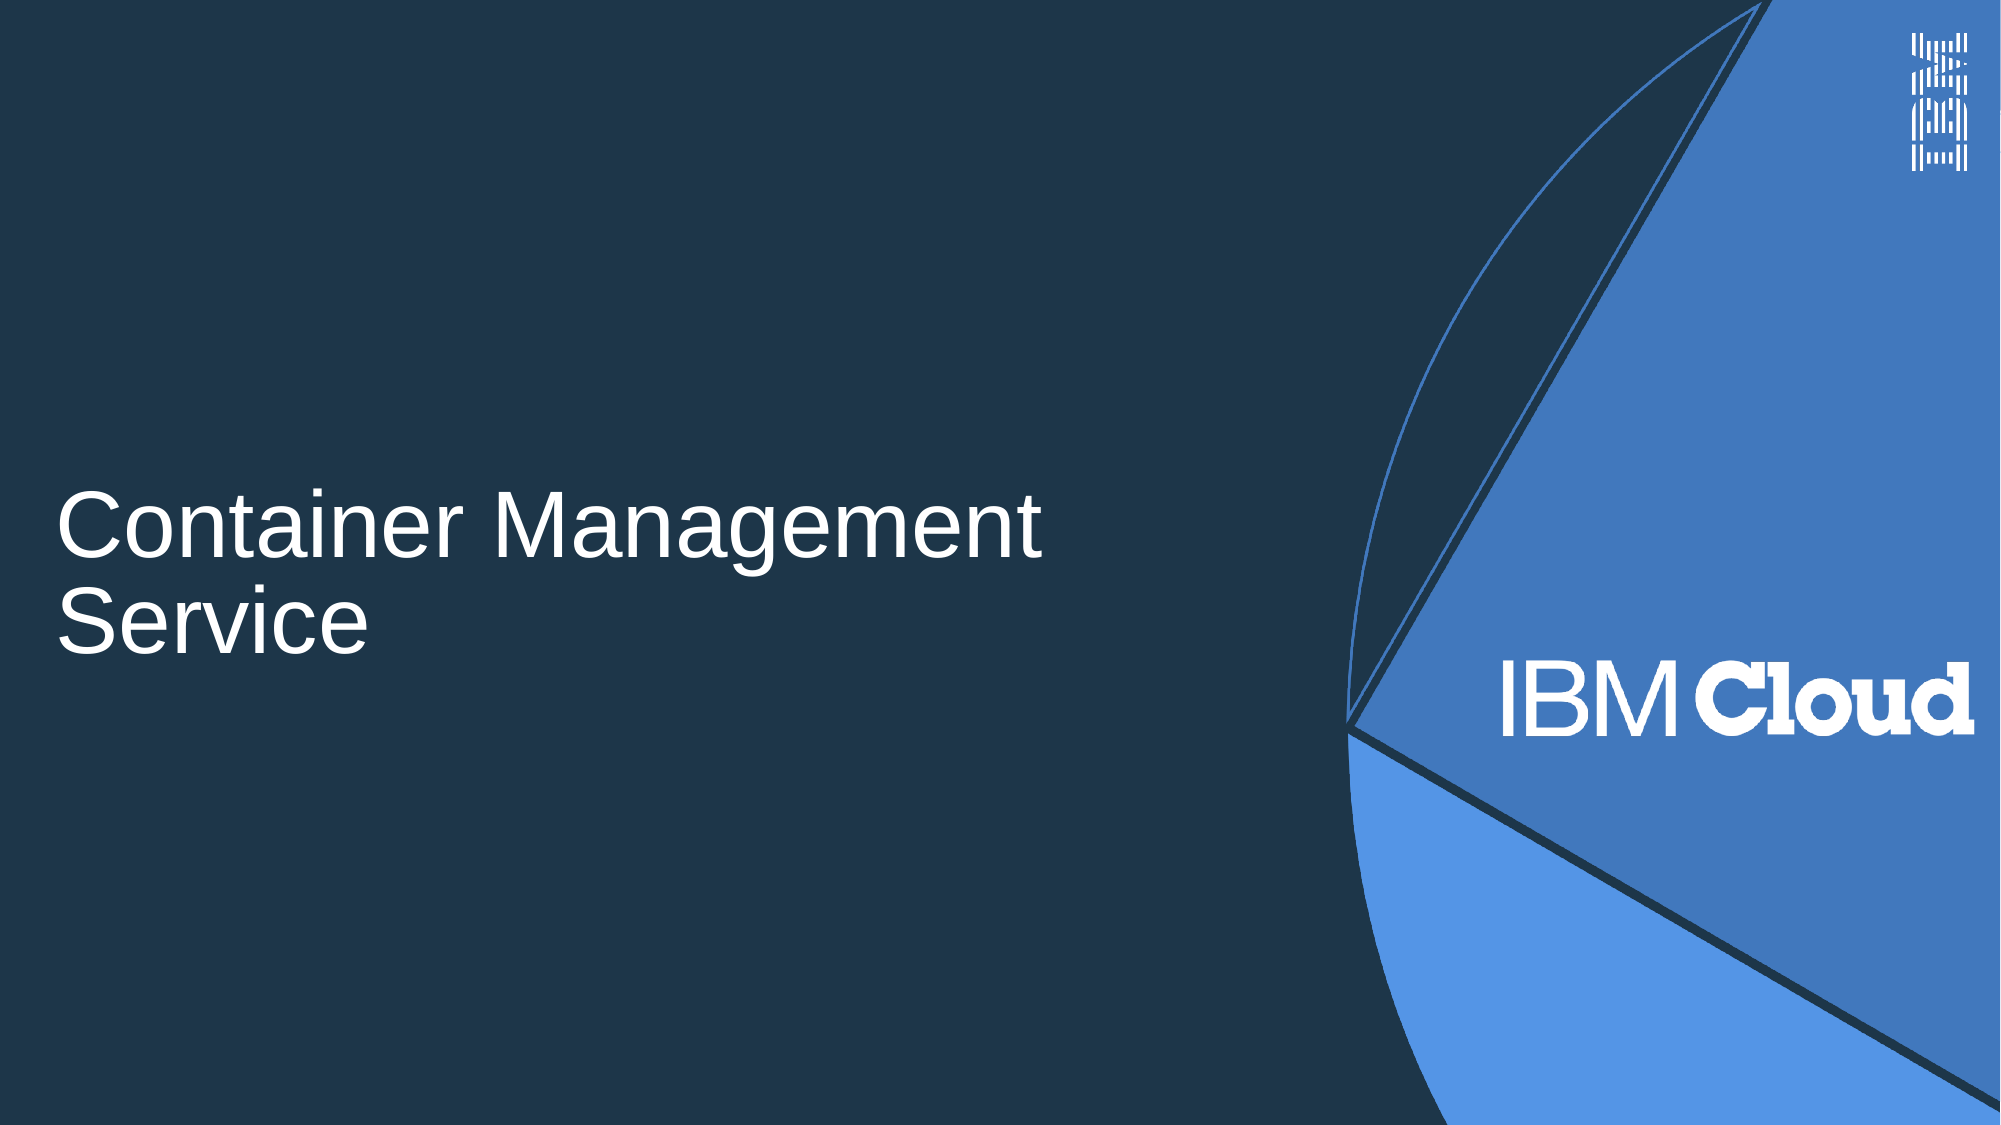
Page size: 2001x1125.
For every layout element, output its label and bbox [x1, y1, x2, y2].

title [55, 470, 1354, 674]
picture [1346, 0, 2001, 1125]
slide_number [1867, 1056, 1955, 1117]
